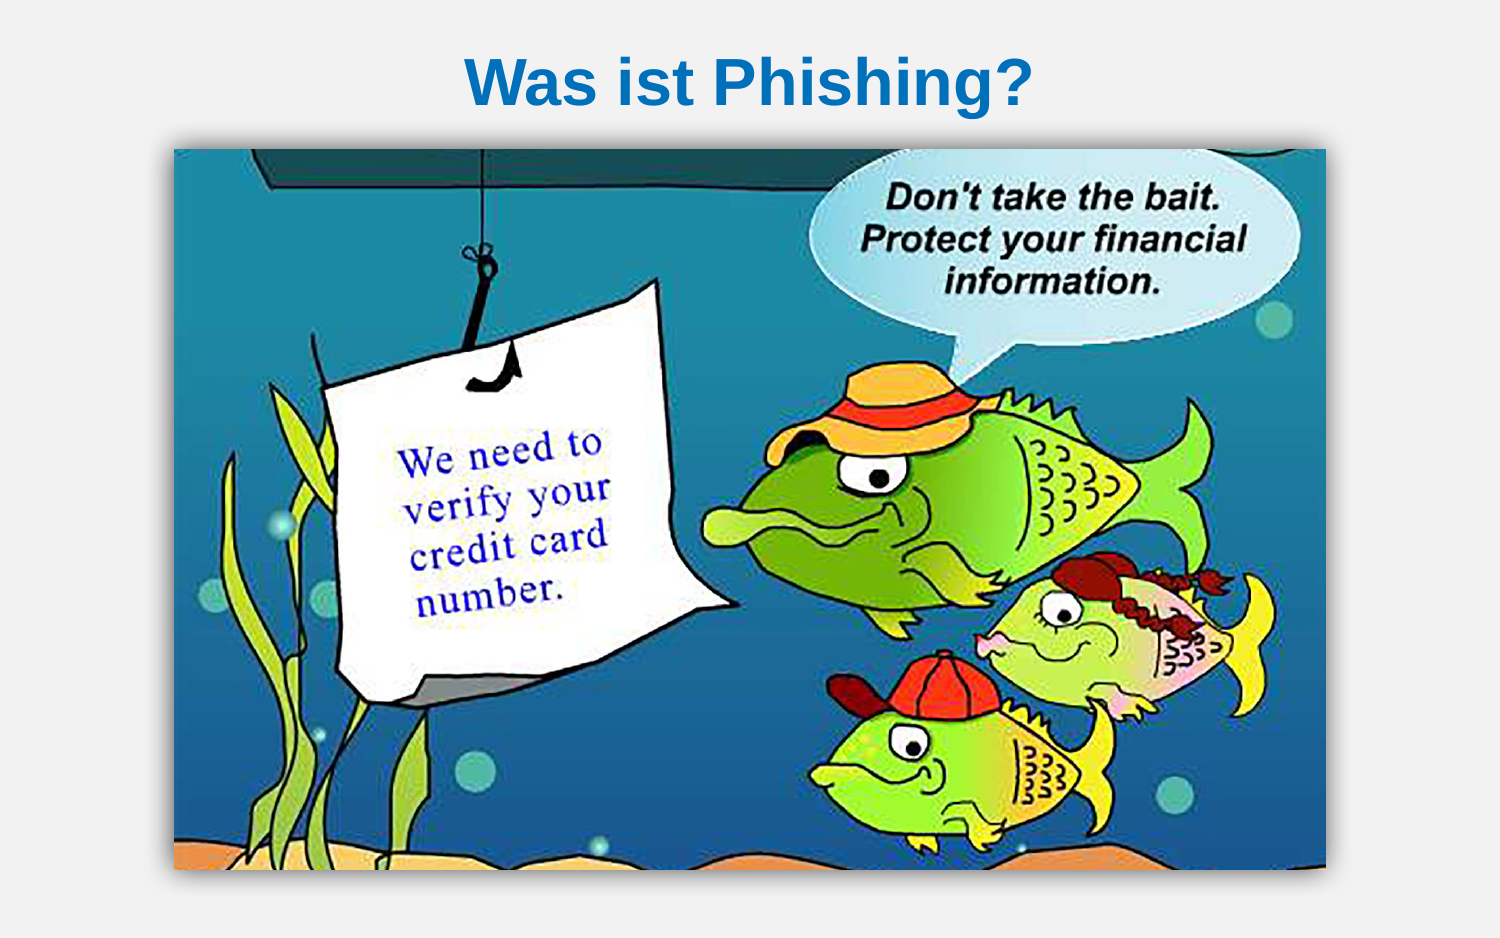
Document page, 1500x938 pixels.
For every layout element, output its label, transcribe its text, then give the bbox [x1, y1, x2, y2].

picture [173, 149, 1327, 870]
text_box Was ist Phishing? [449, 31, 1051, 127]
